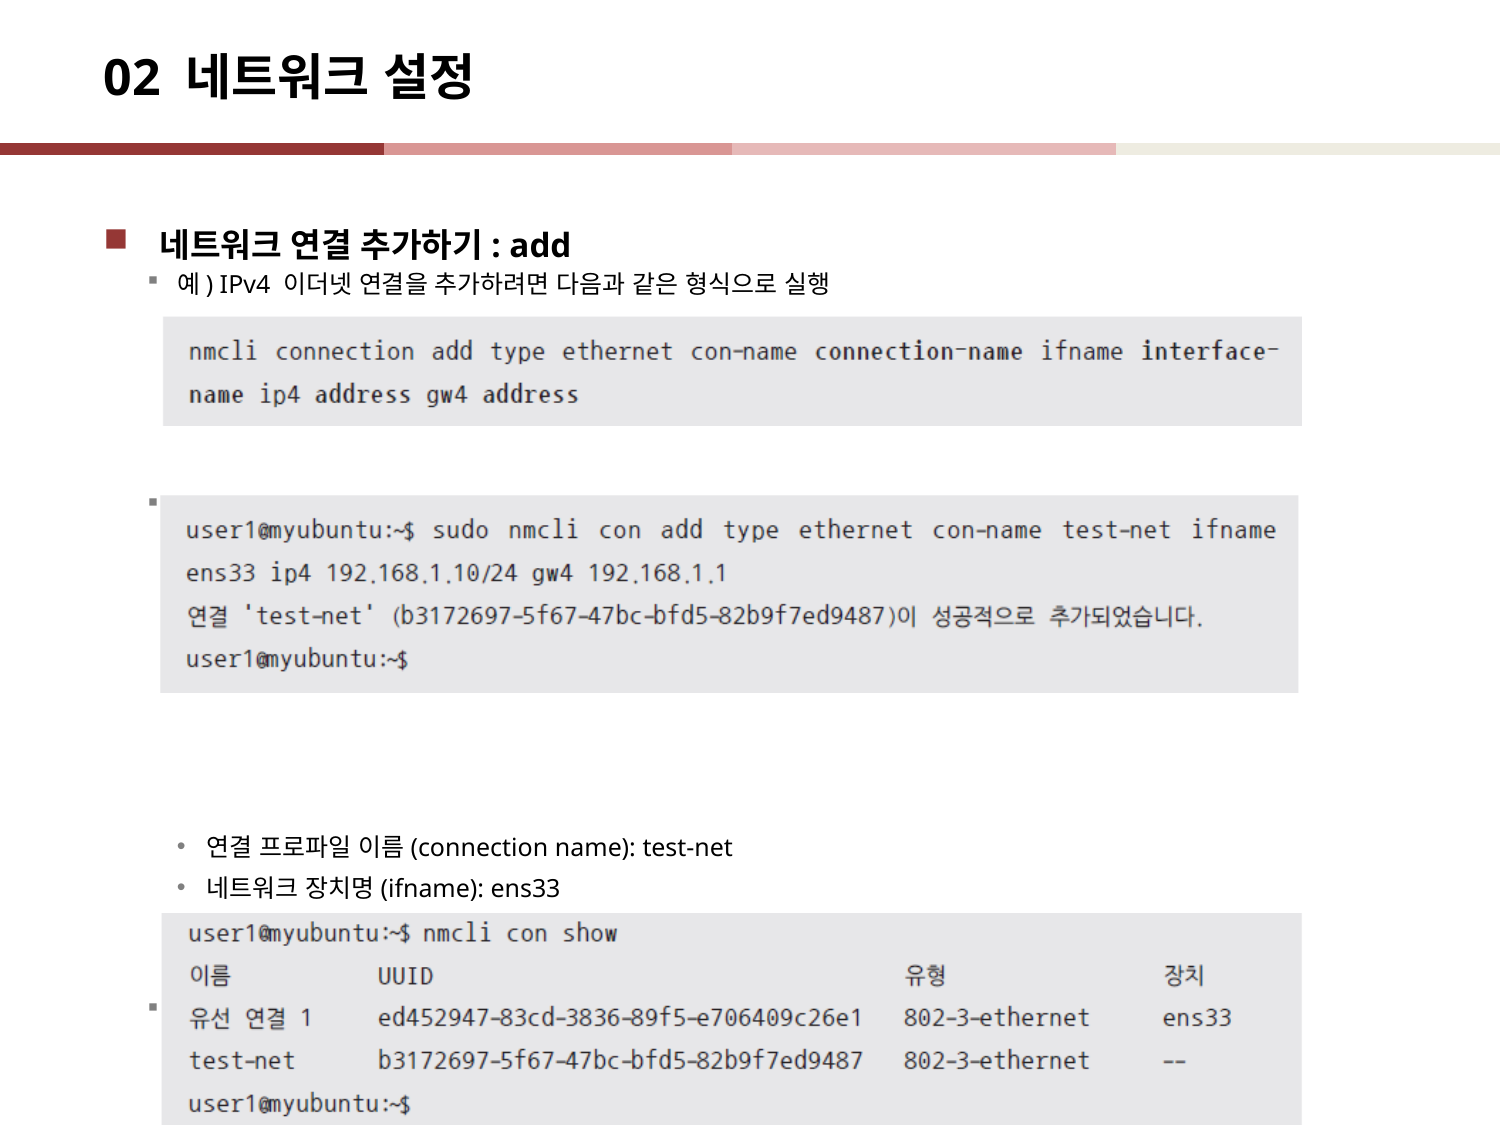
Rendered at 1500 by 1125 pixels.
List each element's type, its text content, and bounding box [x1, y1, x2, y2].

picture [159, 314, 1302, 426]
list 네트워크 연결 추가하기: add 예) IPv4 이더넷 연결을 추가하려면 다음과 같은 형식으로 실행 고정 IP를 사용할 경우 연결 프로파일 이름(connection name): test-net 네트워크 장치명(ifname): ens33 IPv4 주소: 192.168.1.10/24(/24는 넷마스크를 표시: 255.255.255.0) 게이트웨이 주소(gw4): 192.168.1.1 show 명령으로 확인해보면 test-net으로 연결이 추가되었음 [88, 196, 1436, 1083]
title 02 네트워크 설정 [88, 30, 1330, 121]
picture [159, 494, 1301, 693]
picture [159, 913, 1312, 1125]
